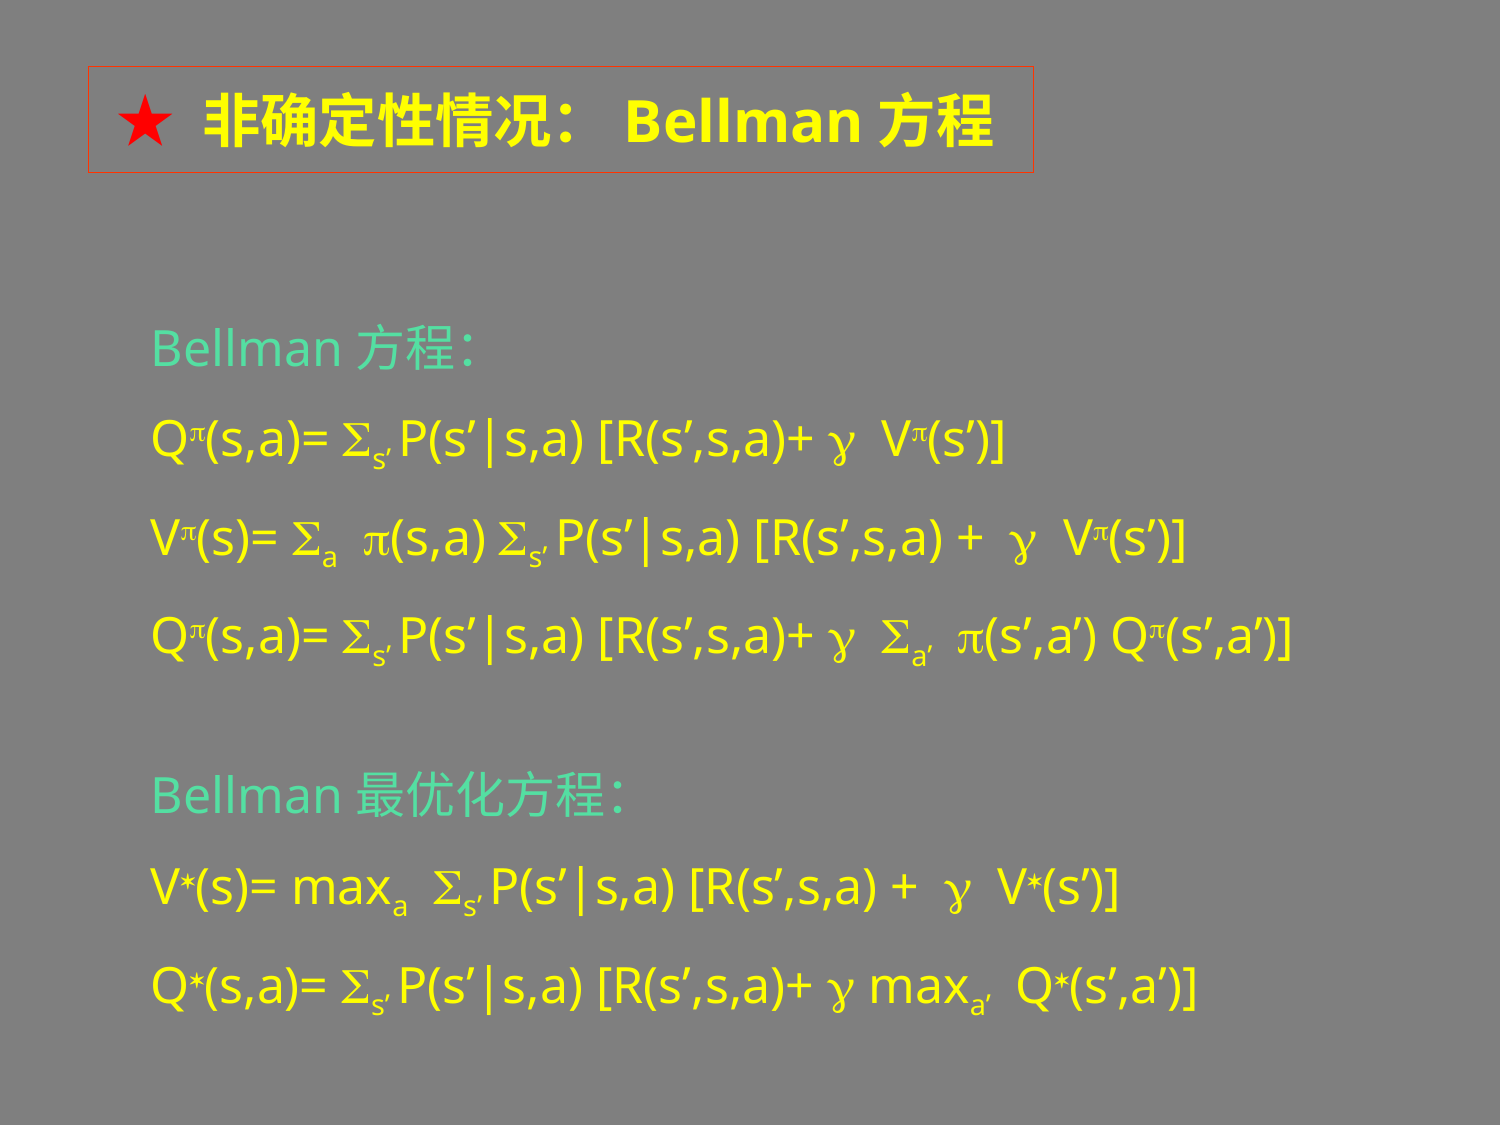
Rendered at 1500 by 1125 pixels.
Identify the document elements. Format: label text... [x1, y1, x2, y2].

list Bellman方程： Qp(s,a)= Ss’ P(s’|s,a) [R(s’,s,a)+  Vp(s’)] Vp(s)= Sa p(s,a) Ss’ P(s’|s,a) [R(s’,s,a) +  Vp(s’)] Qp(s,a)= Ss’ P(s’|s,a) [R(s’,s,a)+  Sa’ p(s’,a’) Qp(s’,a’)] Bellman最优化方程： V*(s)= maxa Ss’ P(s’|s,a) [R(s’,s,a) +  V*(s’)] Q*(s,a)= Ss’ P(s’|s,a) [R(s’,s,a)+  maxa’ Q*(s’,a’)] [135, 290, 1365, 1024]
text_box ★ 非确定性情况：Bellman方程 [88, 66, 1034, 173]
